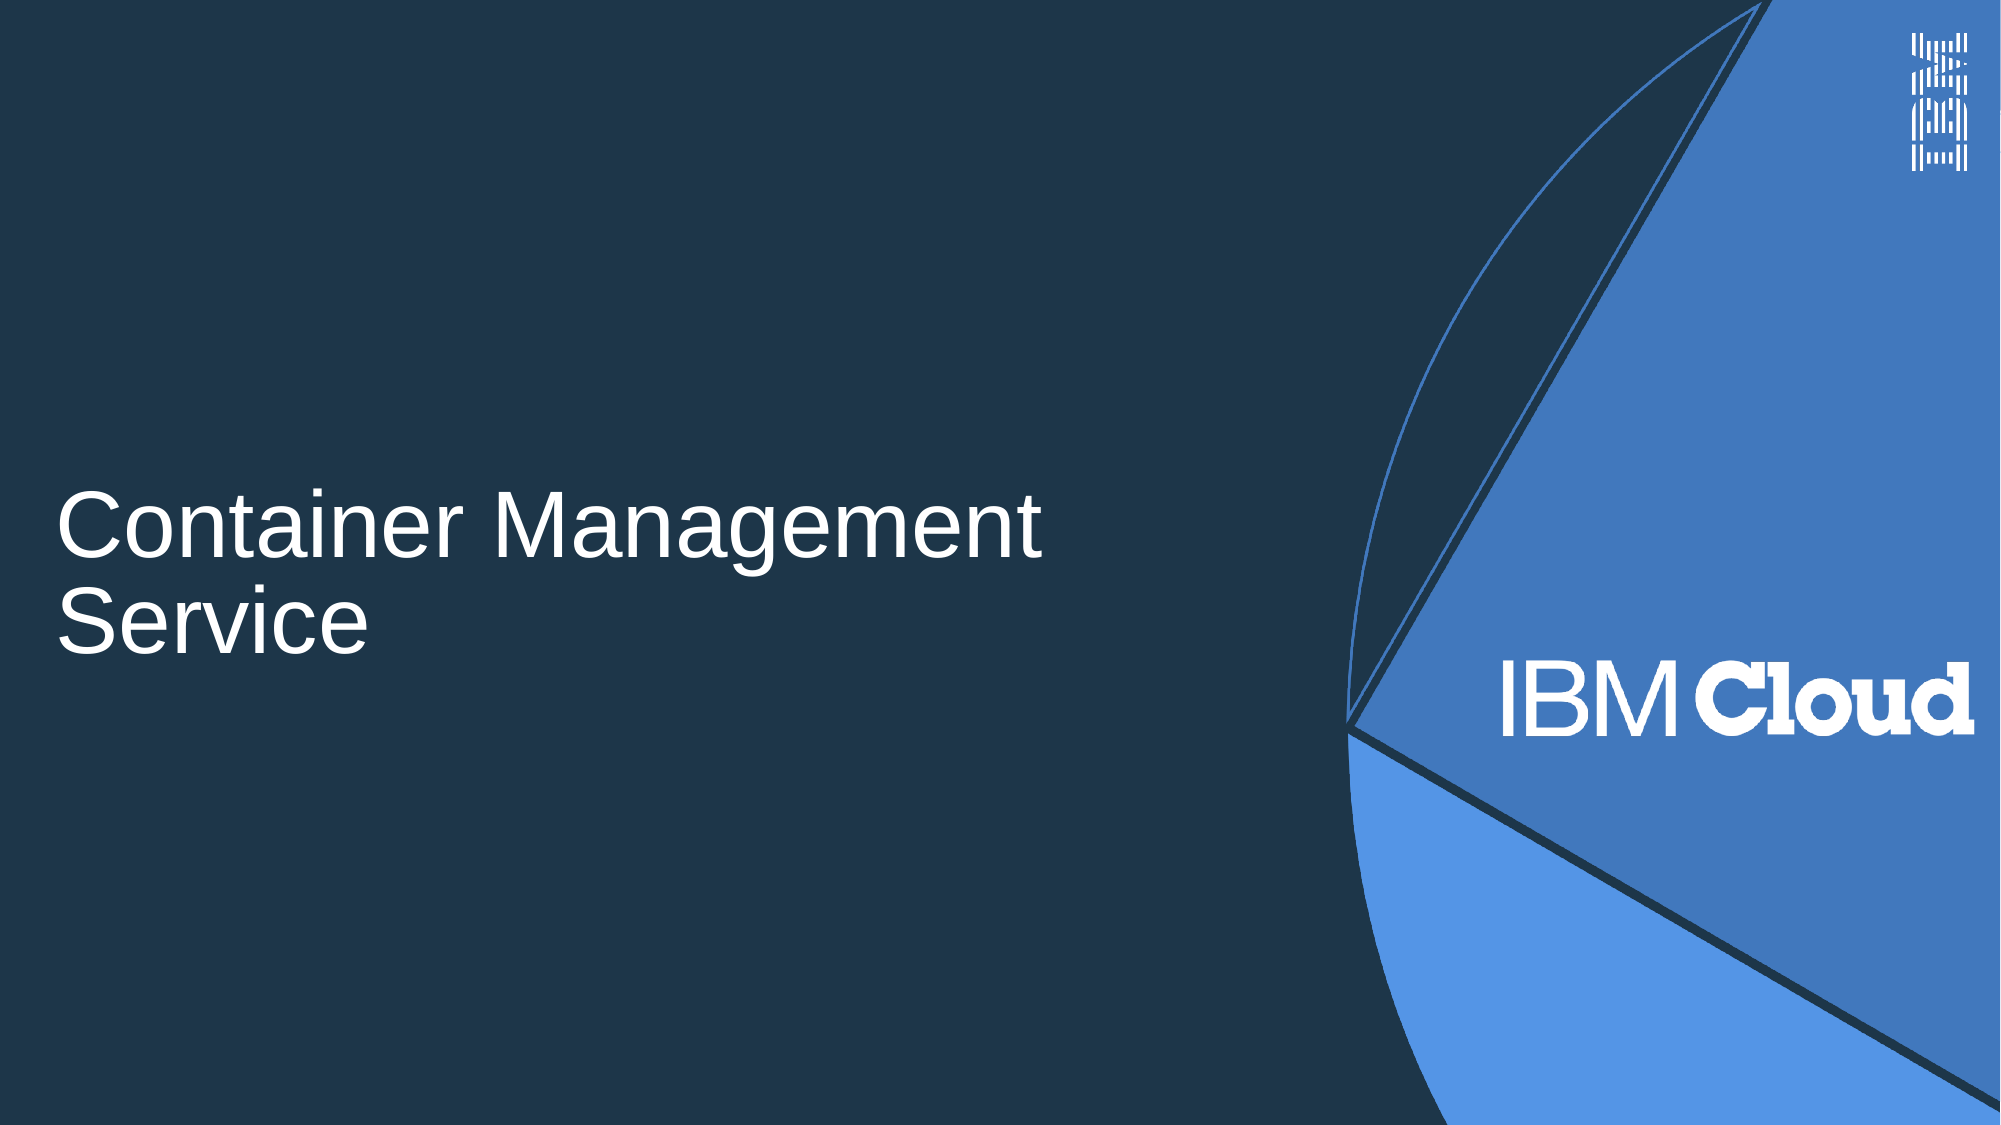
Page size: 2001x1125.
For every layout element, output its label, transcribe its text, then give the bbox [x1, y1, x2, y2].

title Container Management Service [55, 470, 1354, 674]
picture [1346, 0, 2001, 1125]
slide_number 74 [1867, 1056, 1955, 1117]
